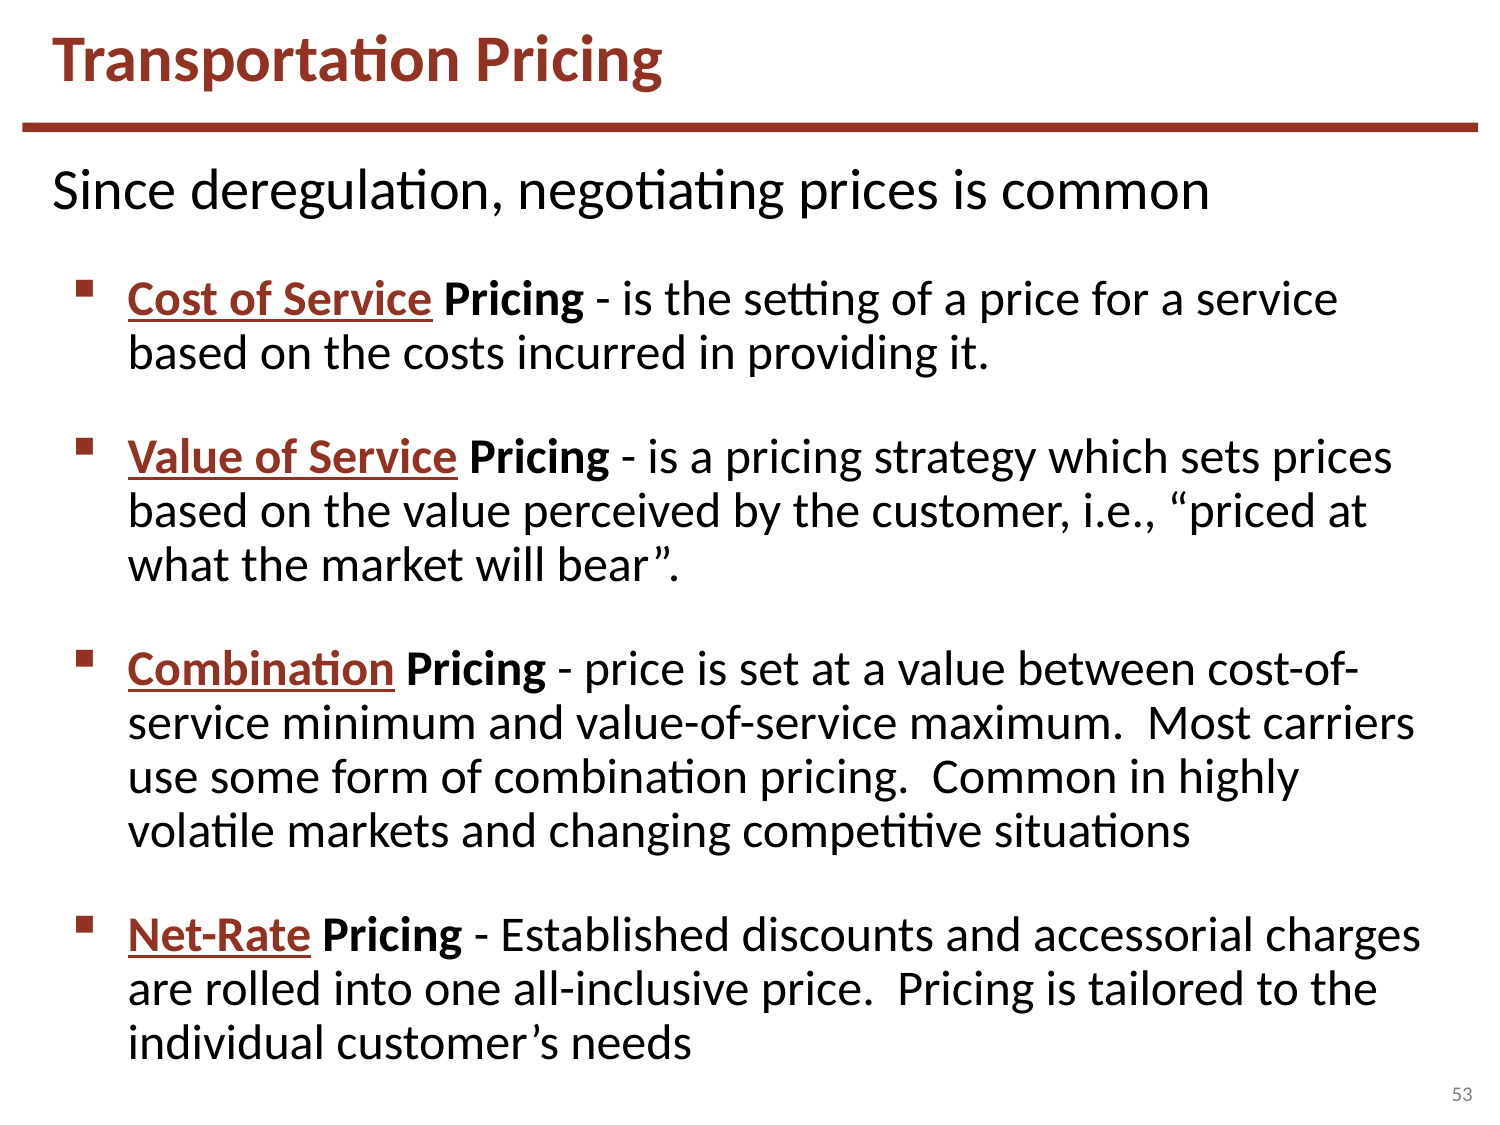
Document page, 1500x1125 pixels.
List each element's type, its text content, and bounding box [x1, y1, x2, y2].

slide_number 53 [1451, 1079, 1484, 1108]
list Since deregulation, negotiating prices is common Cost of Service Pricing - is the setting of a price for a service based on the costs incurred in providing it. Value of Service Pricing - is a pricing strategy which sets prices based on the value perceived by the customer, i.e., “priced at what the market will bear”. Combination Pricing - price is set at a value between cost-of-service minimum and value-of-service maximum. Most carriers use some form of combination pricing. Common in highly volatile markets and changing competitive situations Net-Rate Pricing - Established discounts and accessorial charges are rolled into one all-inclusive price. Pricing is tailored to the individual customer’s needs [37, 151, 1463, 1099]
title Transportation Pricing [37, 0, 1213, 165]
